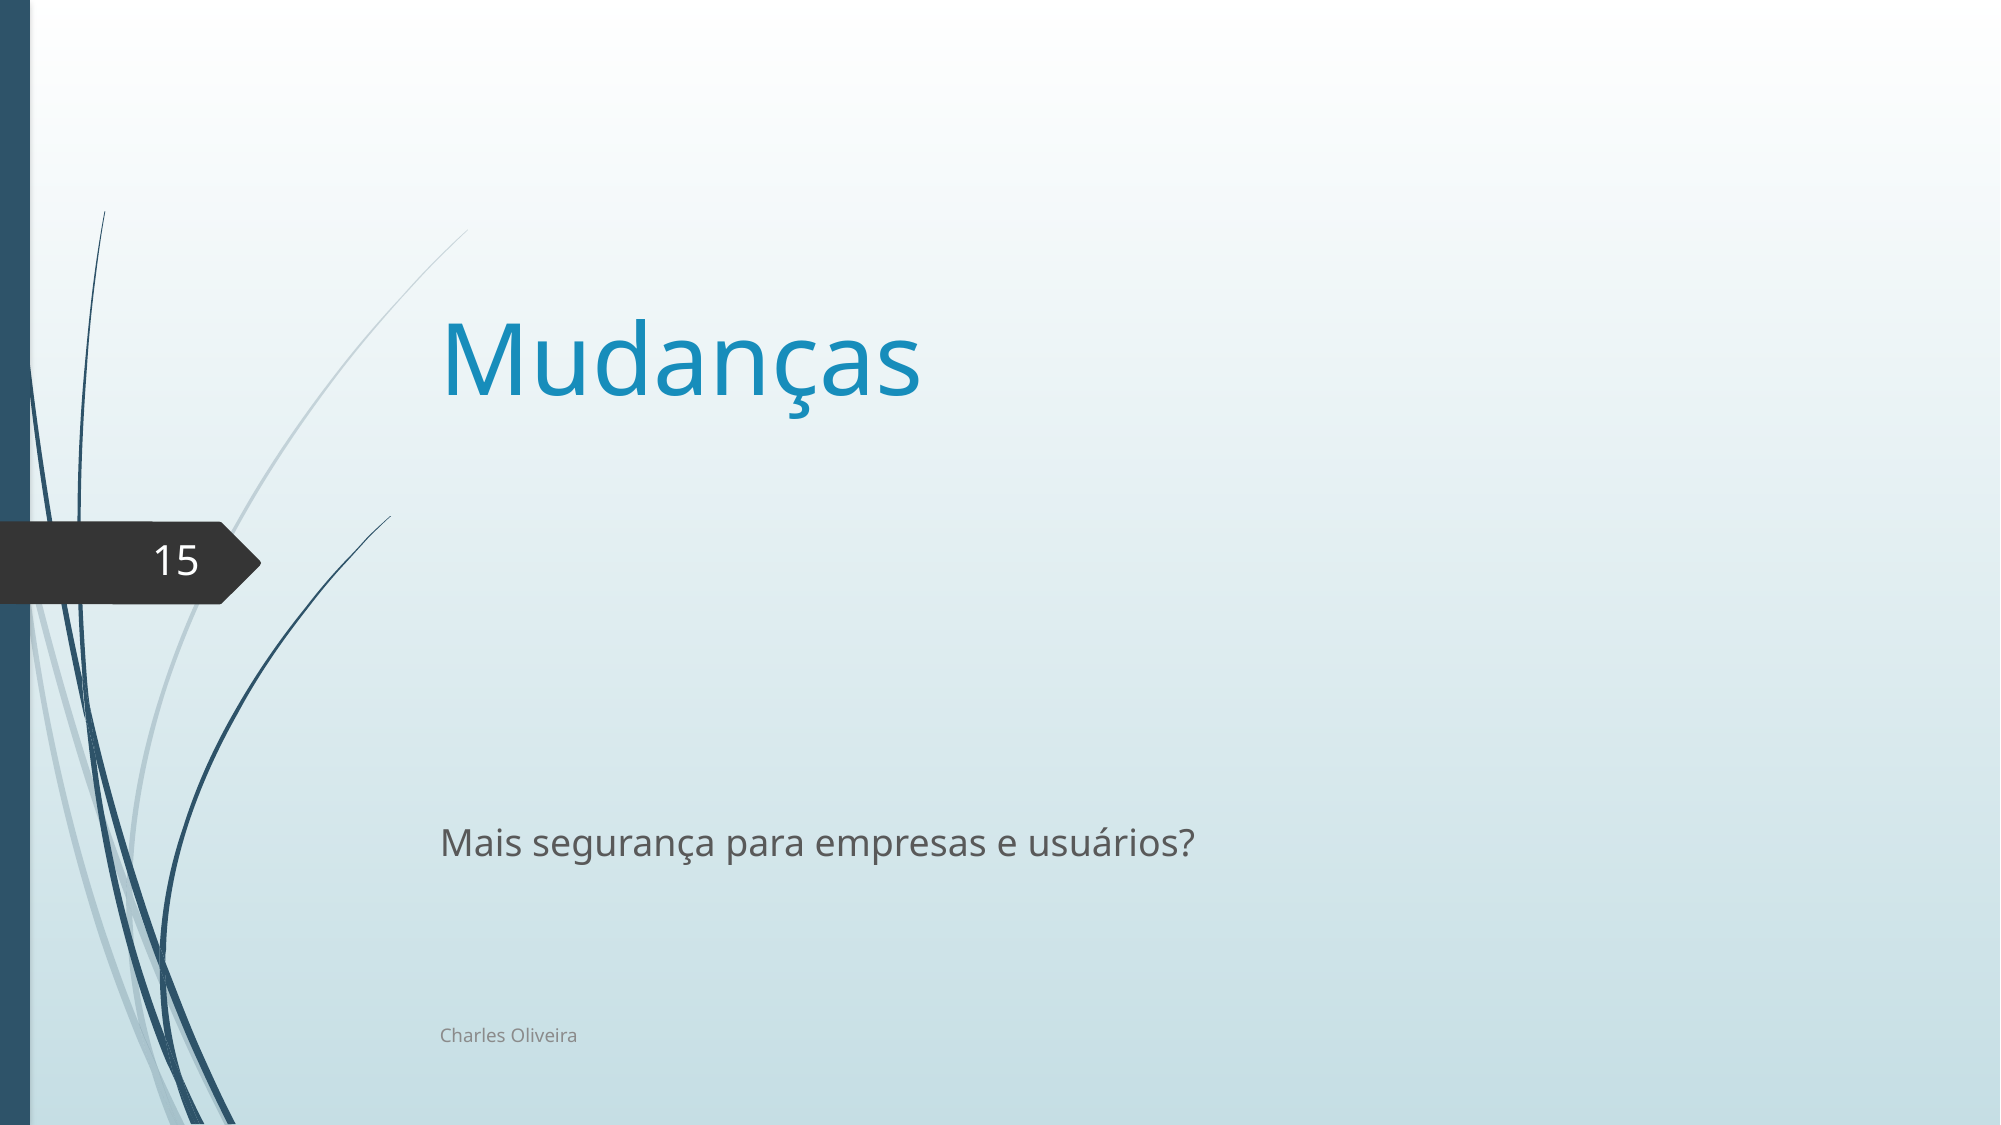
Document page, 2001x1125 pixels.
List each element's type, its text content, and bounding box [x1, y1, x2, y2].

list Mais segurança para empresas e usuários? [424, 714, 1888, 970]
footer Charles Oliveira [424, 1006, 1675, 1067]
slide_number 15 [87, 532, 216, 592]
title Mudanças [424, 99, 1888, 612]
